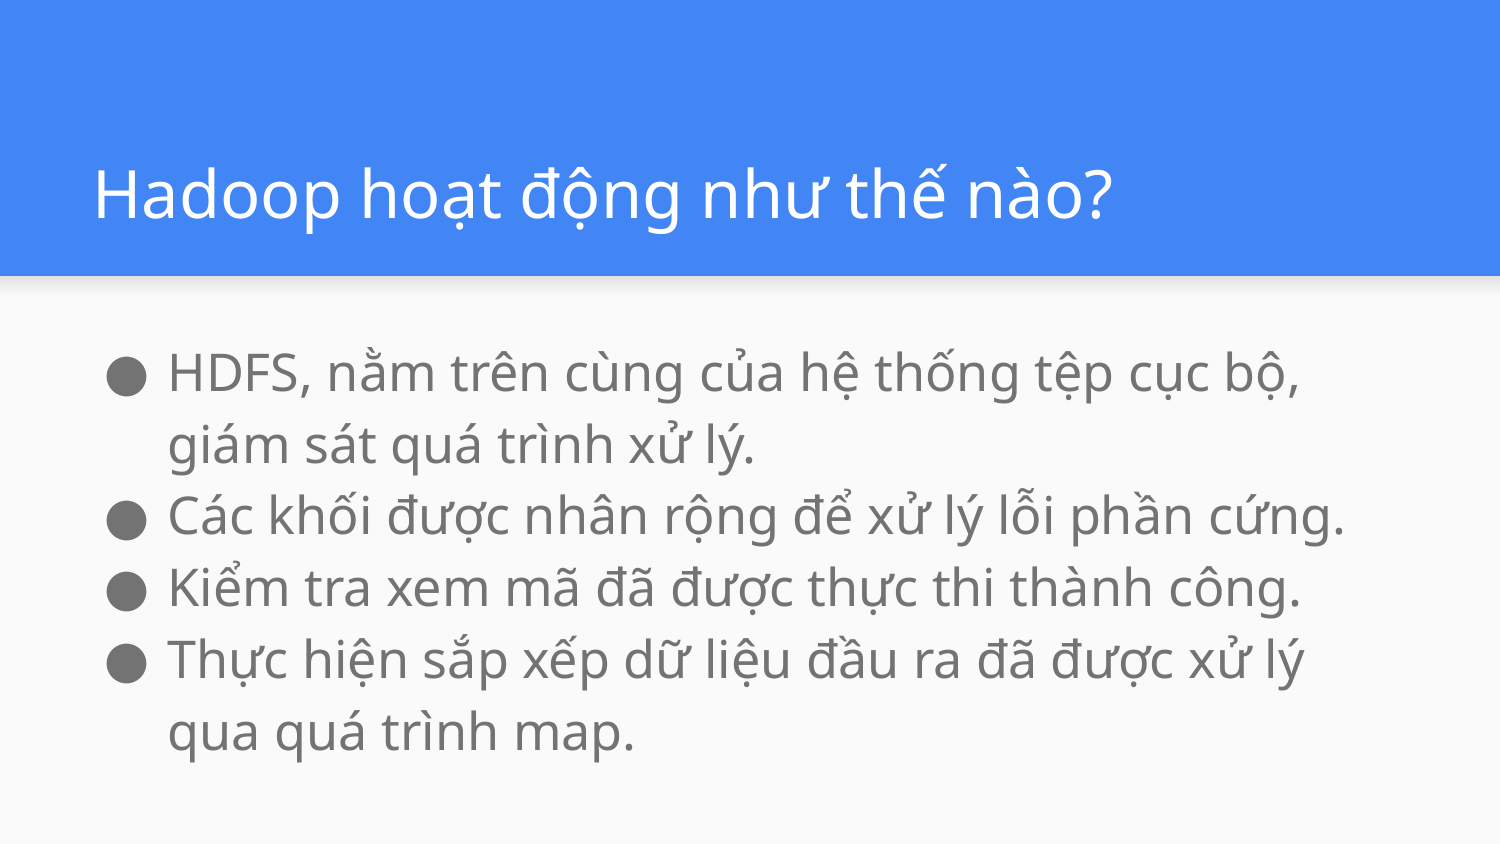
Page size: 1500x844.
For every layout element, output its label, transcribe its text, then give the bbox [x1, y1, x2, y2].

list HDFS, nằm trên cùng của hệ thống tệp cục bộ, giám sát quá trình xử lý. Các khối được nhân rộng để xử lý lỗi phần cứng. Kiểm tra xem mã đã được thực thi thành công. Thực hiện sắp xếp dữ liệu đầu ra đã được xử lý qua quá trình map. [77, 314, 1427, 760]
title Hadoop hoạt động như thế nào? [77, 121, 1427, 248]
